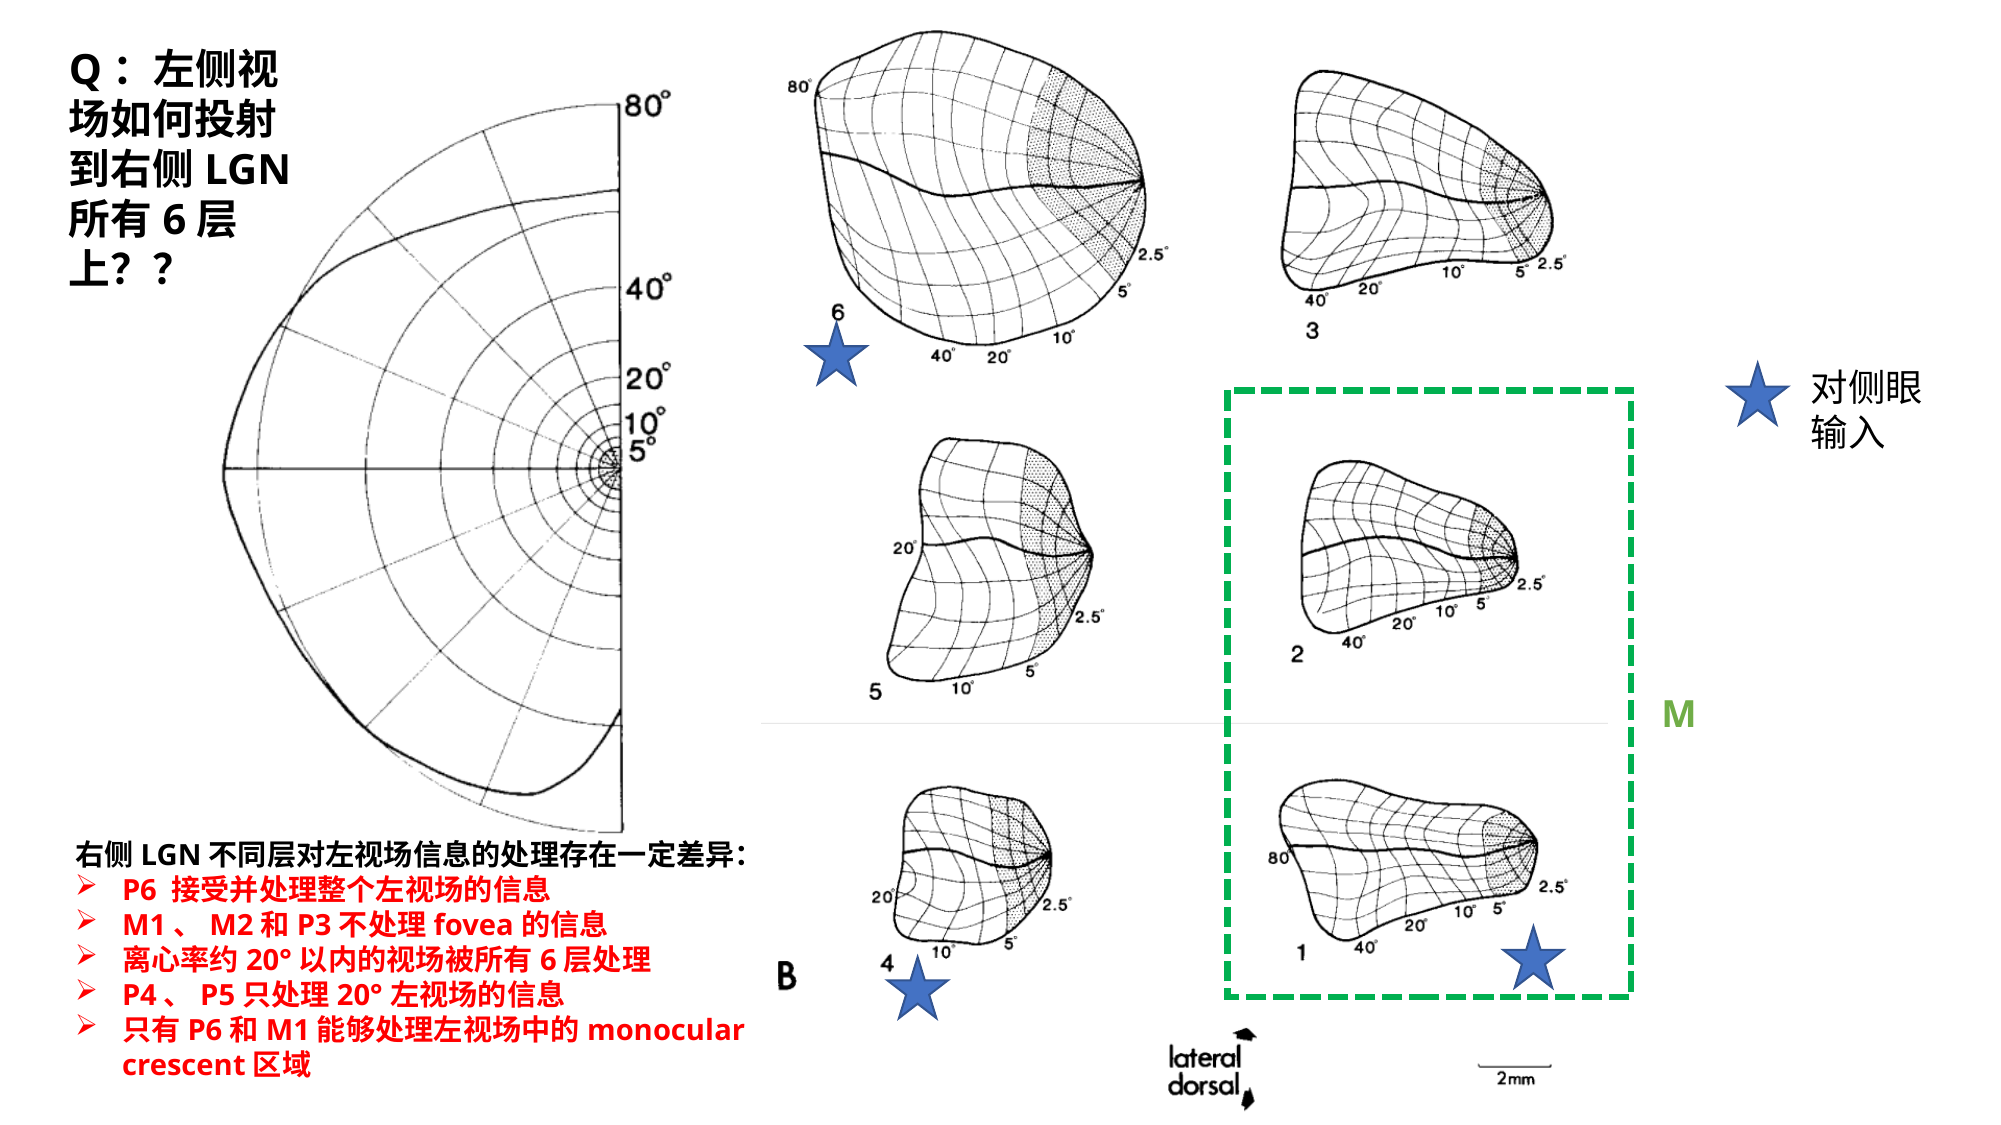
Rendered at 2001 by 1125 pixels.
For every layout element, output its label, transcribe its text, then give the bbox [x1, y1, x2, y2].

text_box [1724, 359, 1791, 428]
text_box Q：左侧视场如何投射到右侧LGN所有6层上？？ [54, 35, 327, 301]
picture [749, 1, 1630, 1123]
text_box 对侧眼输入 [1795, 356, 1944, 462]
text_box 右侧LGN不同层对左视场信息的处理存在一定差异： P6 接受并处理整个左视场的信息 M1、M2和P3不处理fovea的信息 离心率约20°以内的视场被所有6层处理 P4、P5只处理20°左视场的信息 只有P6和M1能够处理左视场中的monocular crescent区域 [60, 828, 749, 1089]
text_box [1608, 389, 1632, 998]
picture [159, 77, 715, 850]
text_box M [1646, 682, 1773, 743]
